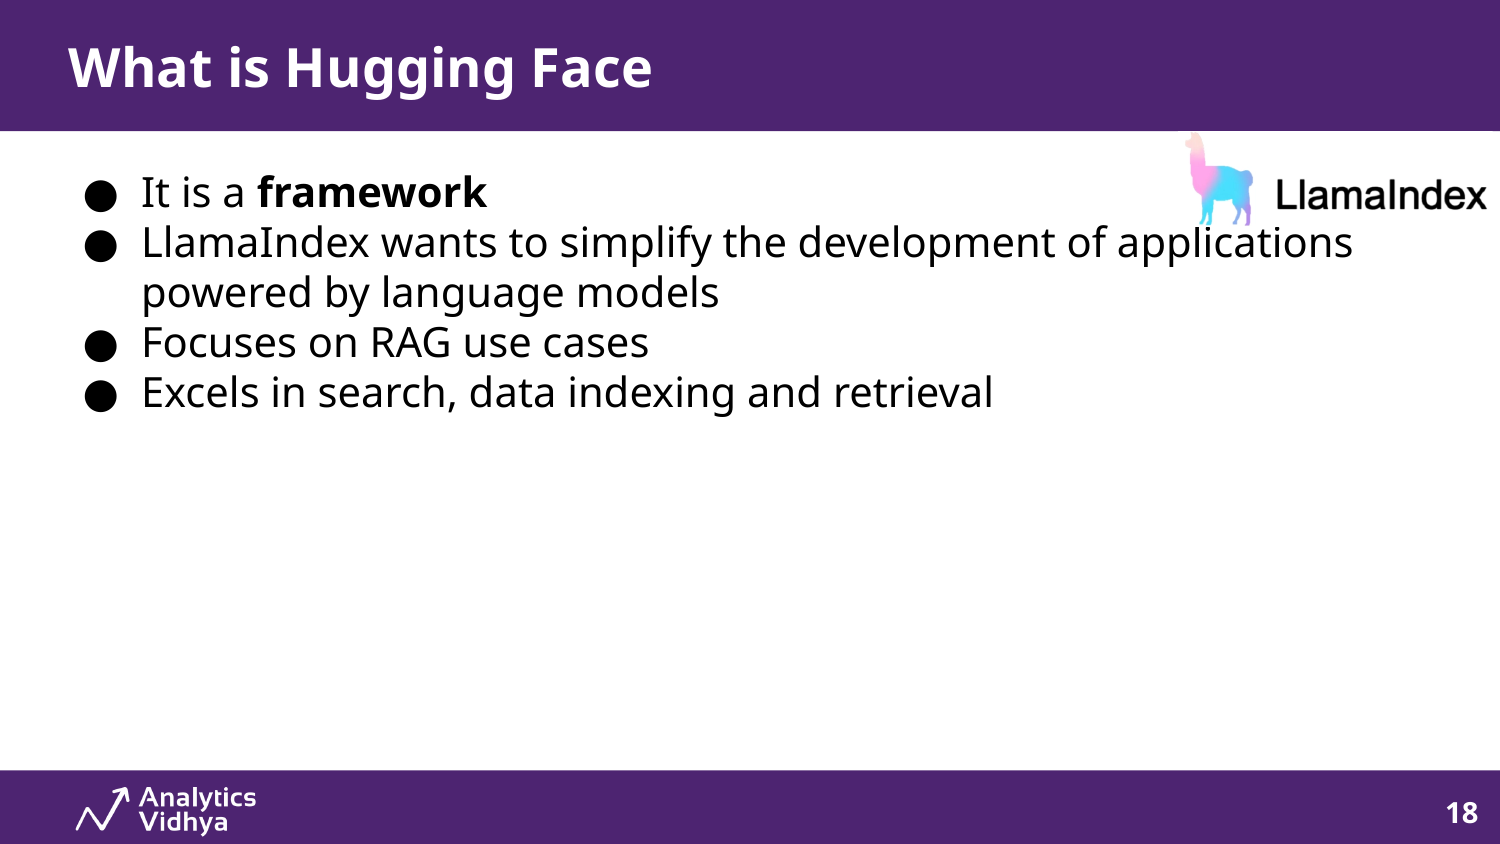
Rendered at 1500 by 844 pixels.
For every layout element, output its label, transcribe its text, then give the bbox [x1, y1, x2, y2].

picture [1177, 130, 1493, 227]
slide_number 18 [1403, 779, 1494, 844]
picture [68, 783, 263, 840]
list It is a framework LlamaIndex wants to simplify the development of applications powered by language models Focuses on RAG use cases Excels in search, data indexing and retrieval [51, 151, 1449, 716]
title What is Hugging Face [0, 0, 1500, 132]
